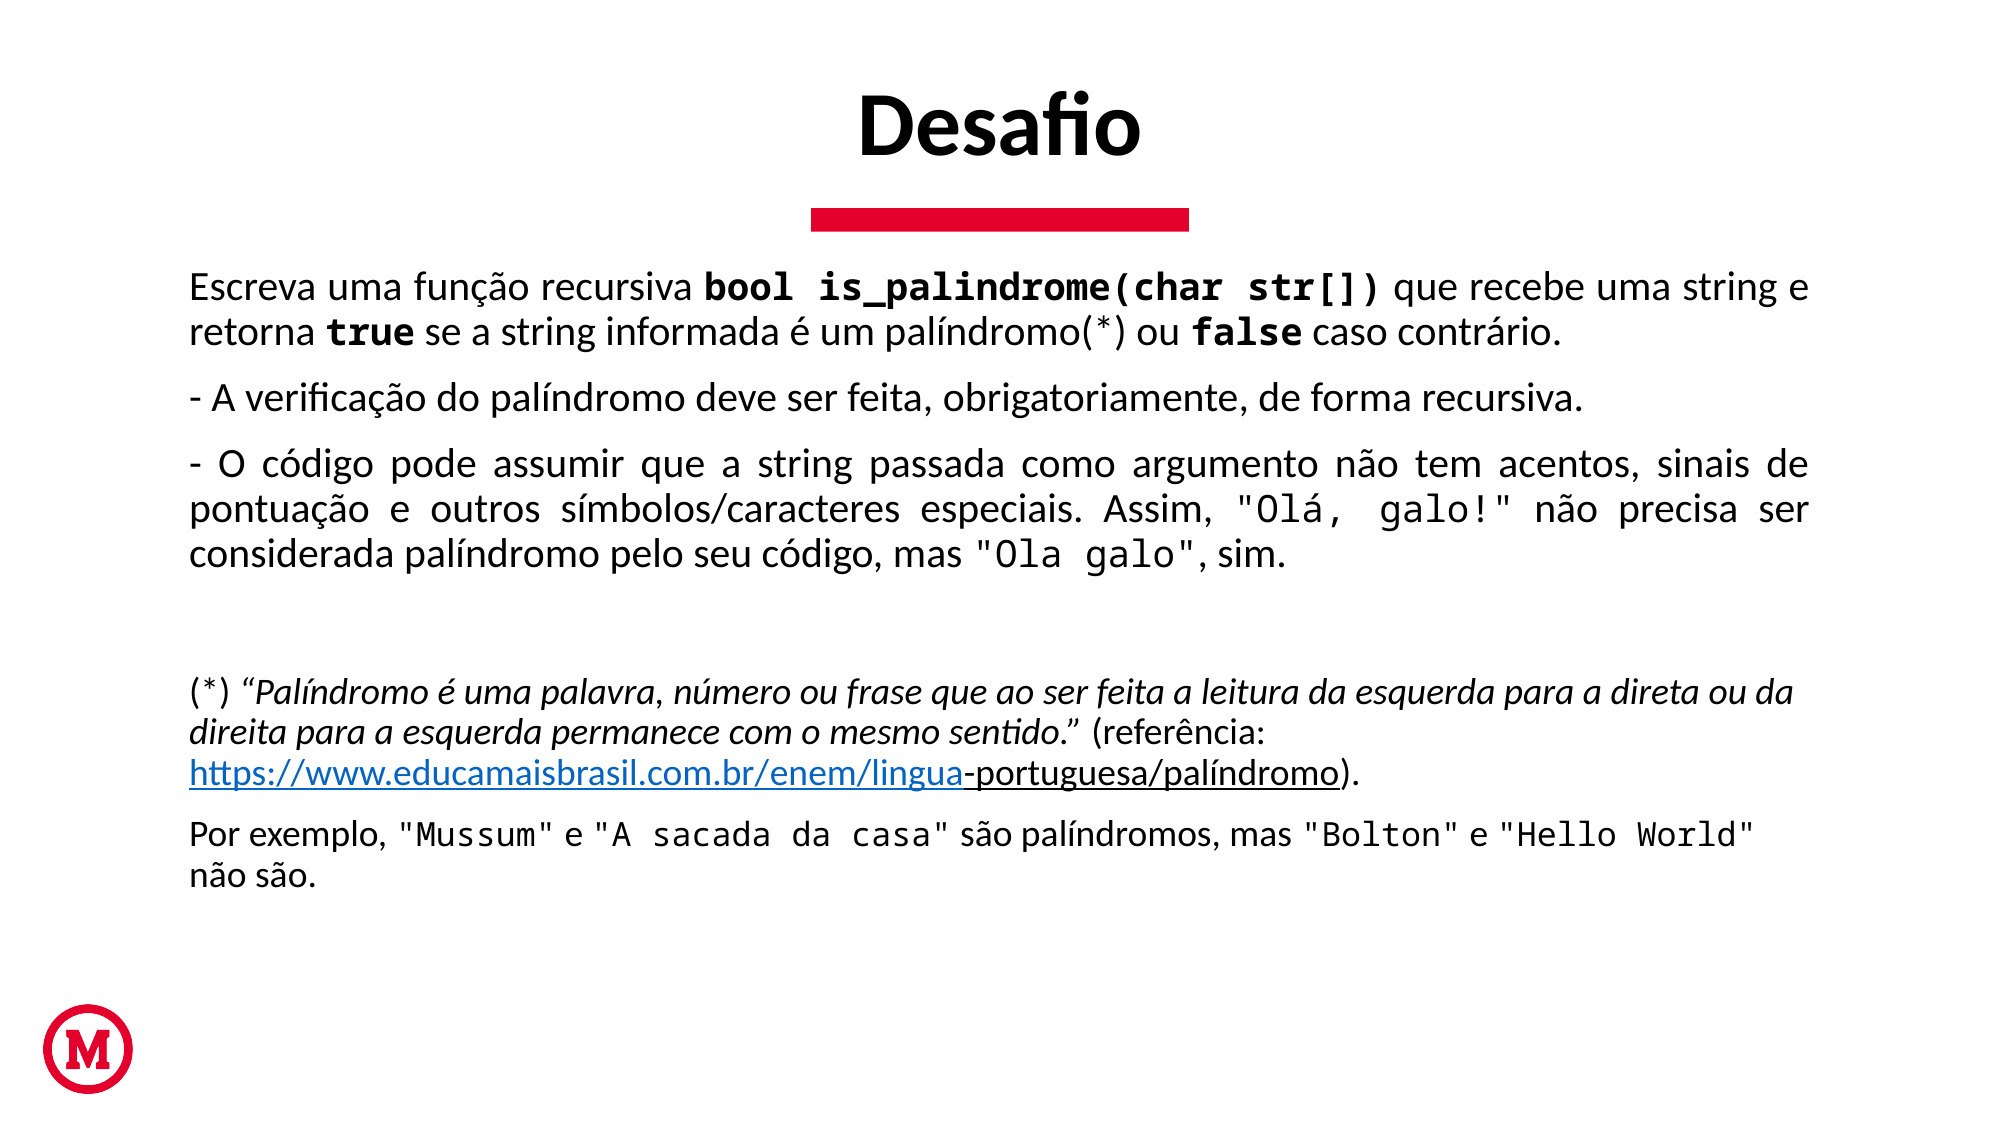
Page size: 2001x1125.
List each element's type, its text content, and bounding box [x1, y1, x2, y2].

title Desafio [174, 67, 1826, 183]
picture [43, 1004, 133, 1094]
list Escreva uma função recursiva bool is_palindrome(char str[]) que recebe uma string e retorna true se a string informada é um palíndromo(*) ou false caso contrário. - A verificação do palíndromo deve ser feita, obrigatoriamente, de forma recursiva. - O código pode assumir que a string passada como argumento não tem acentos, sinais de pontuação e outros símbolos/caracteres especiais. Assim, "Olá, galo!" não precisa ser considerada palíndromo pelo seu código, mas "Ola galo", sim. (*) “Palíndromo é uma palavra, número ou frase que ao ser feita a leitura da esquerda para a direta ou da direita para a esquerda permanece com o mesmo sentido.” (referência: https://www.educamaisbrasil.com.br/enem/lingua-portuguesa/palíndromo). Por exemplo, "Mussum" e "A sacada da casa" são palíndromos, mas "Bolton" e "Hello World" não são. [174, 257, 1825, 917]
